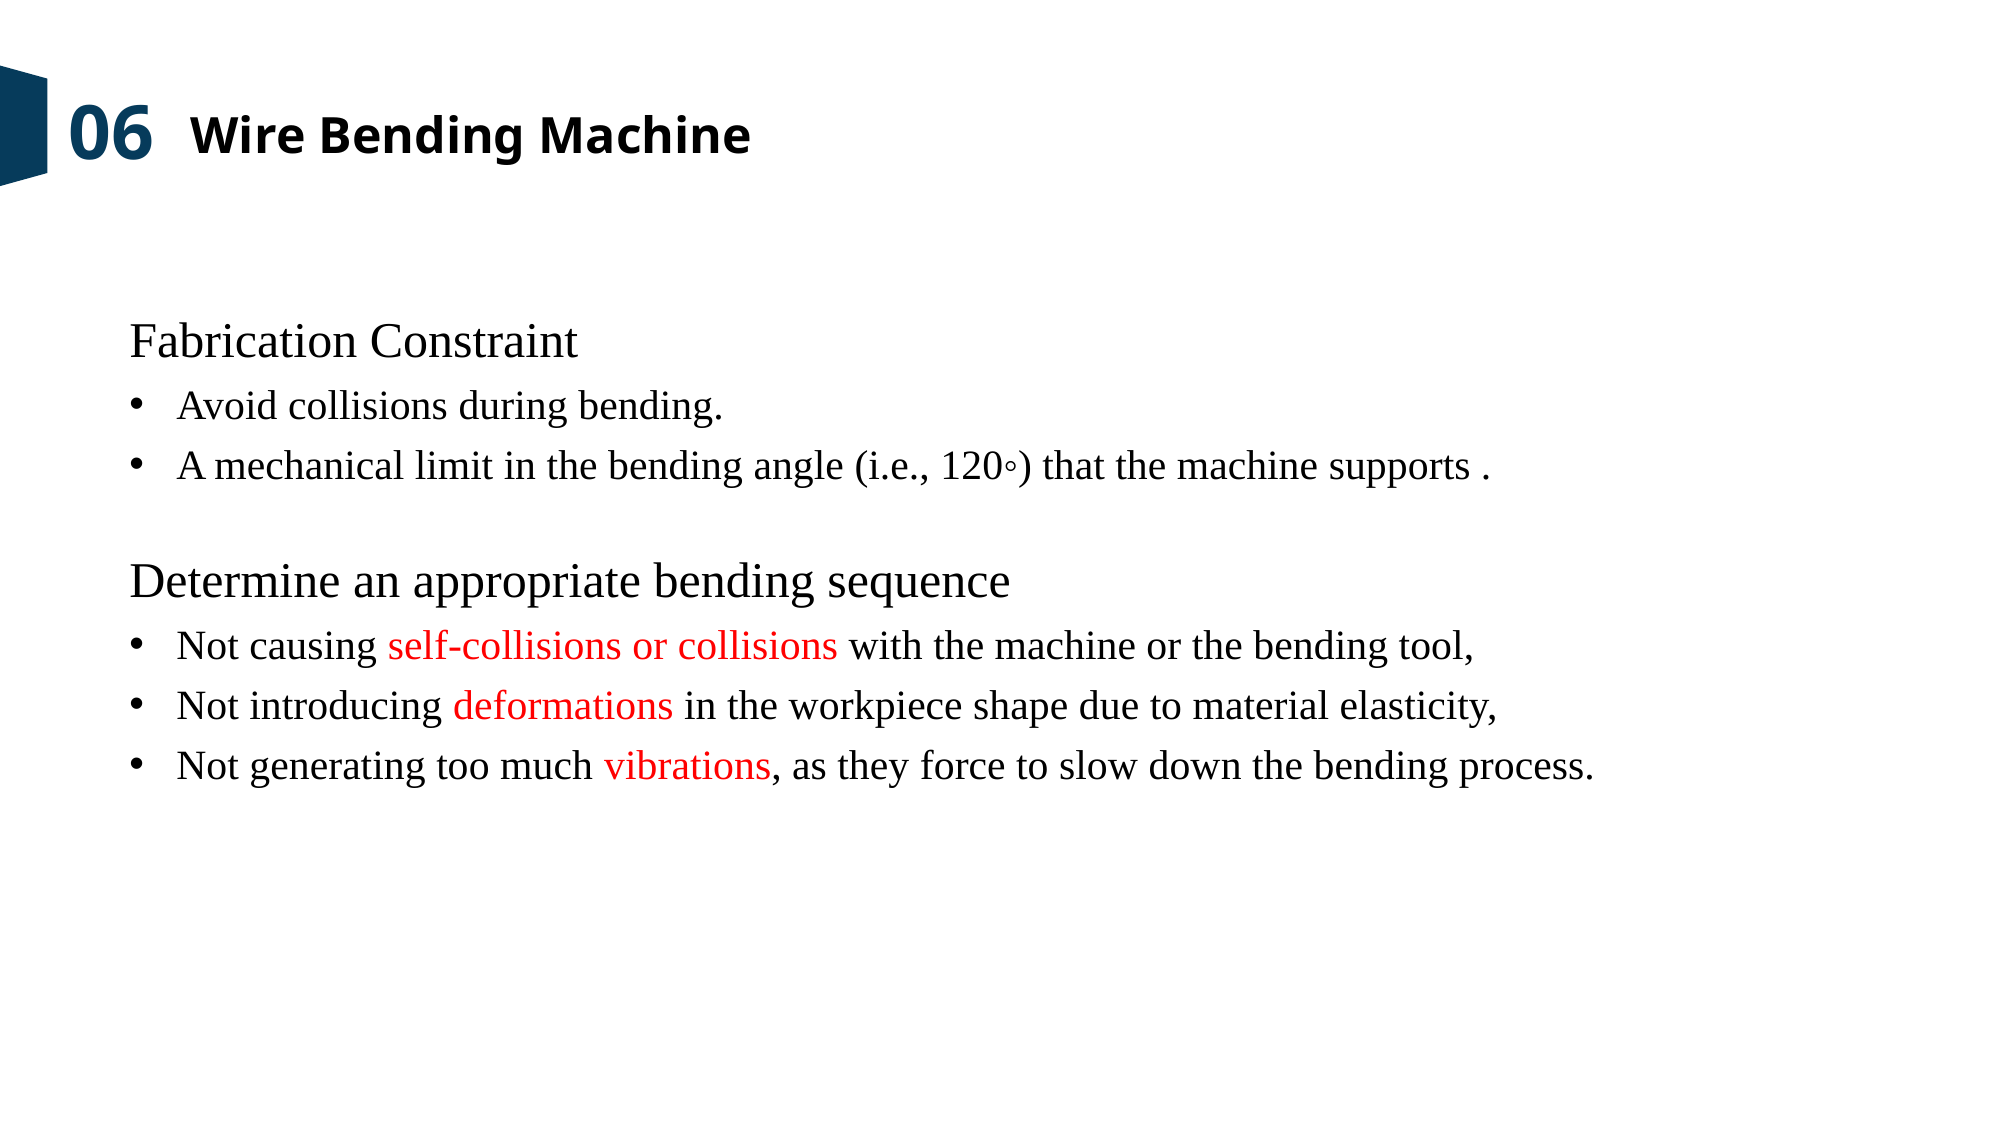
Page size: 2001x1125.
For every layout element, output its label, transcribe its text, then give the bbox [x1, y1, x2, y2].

text_box 06 [53, 77, 176, 183]
text_box Fabrication Constraint Avoid collisions during bending. A mechanical limit in the bending angle (i.e., 120◦) that the machine supports . Determine an appropri­ate bending sequence Not causing self-collisions or col­lisions with the machine or the bending tool, Not introducing deformations in the workpiece shape due to material elasticity, Not generating too much vibrations, as they force to slow down the bending process. [114, 288, 1731, 843]
text_box [0, 64, 49, 188]
text_box Wire Bending Machine [176, 95, 1809, 171]
